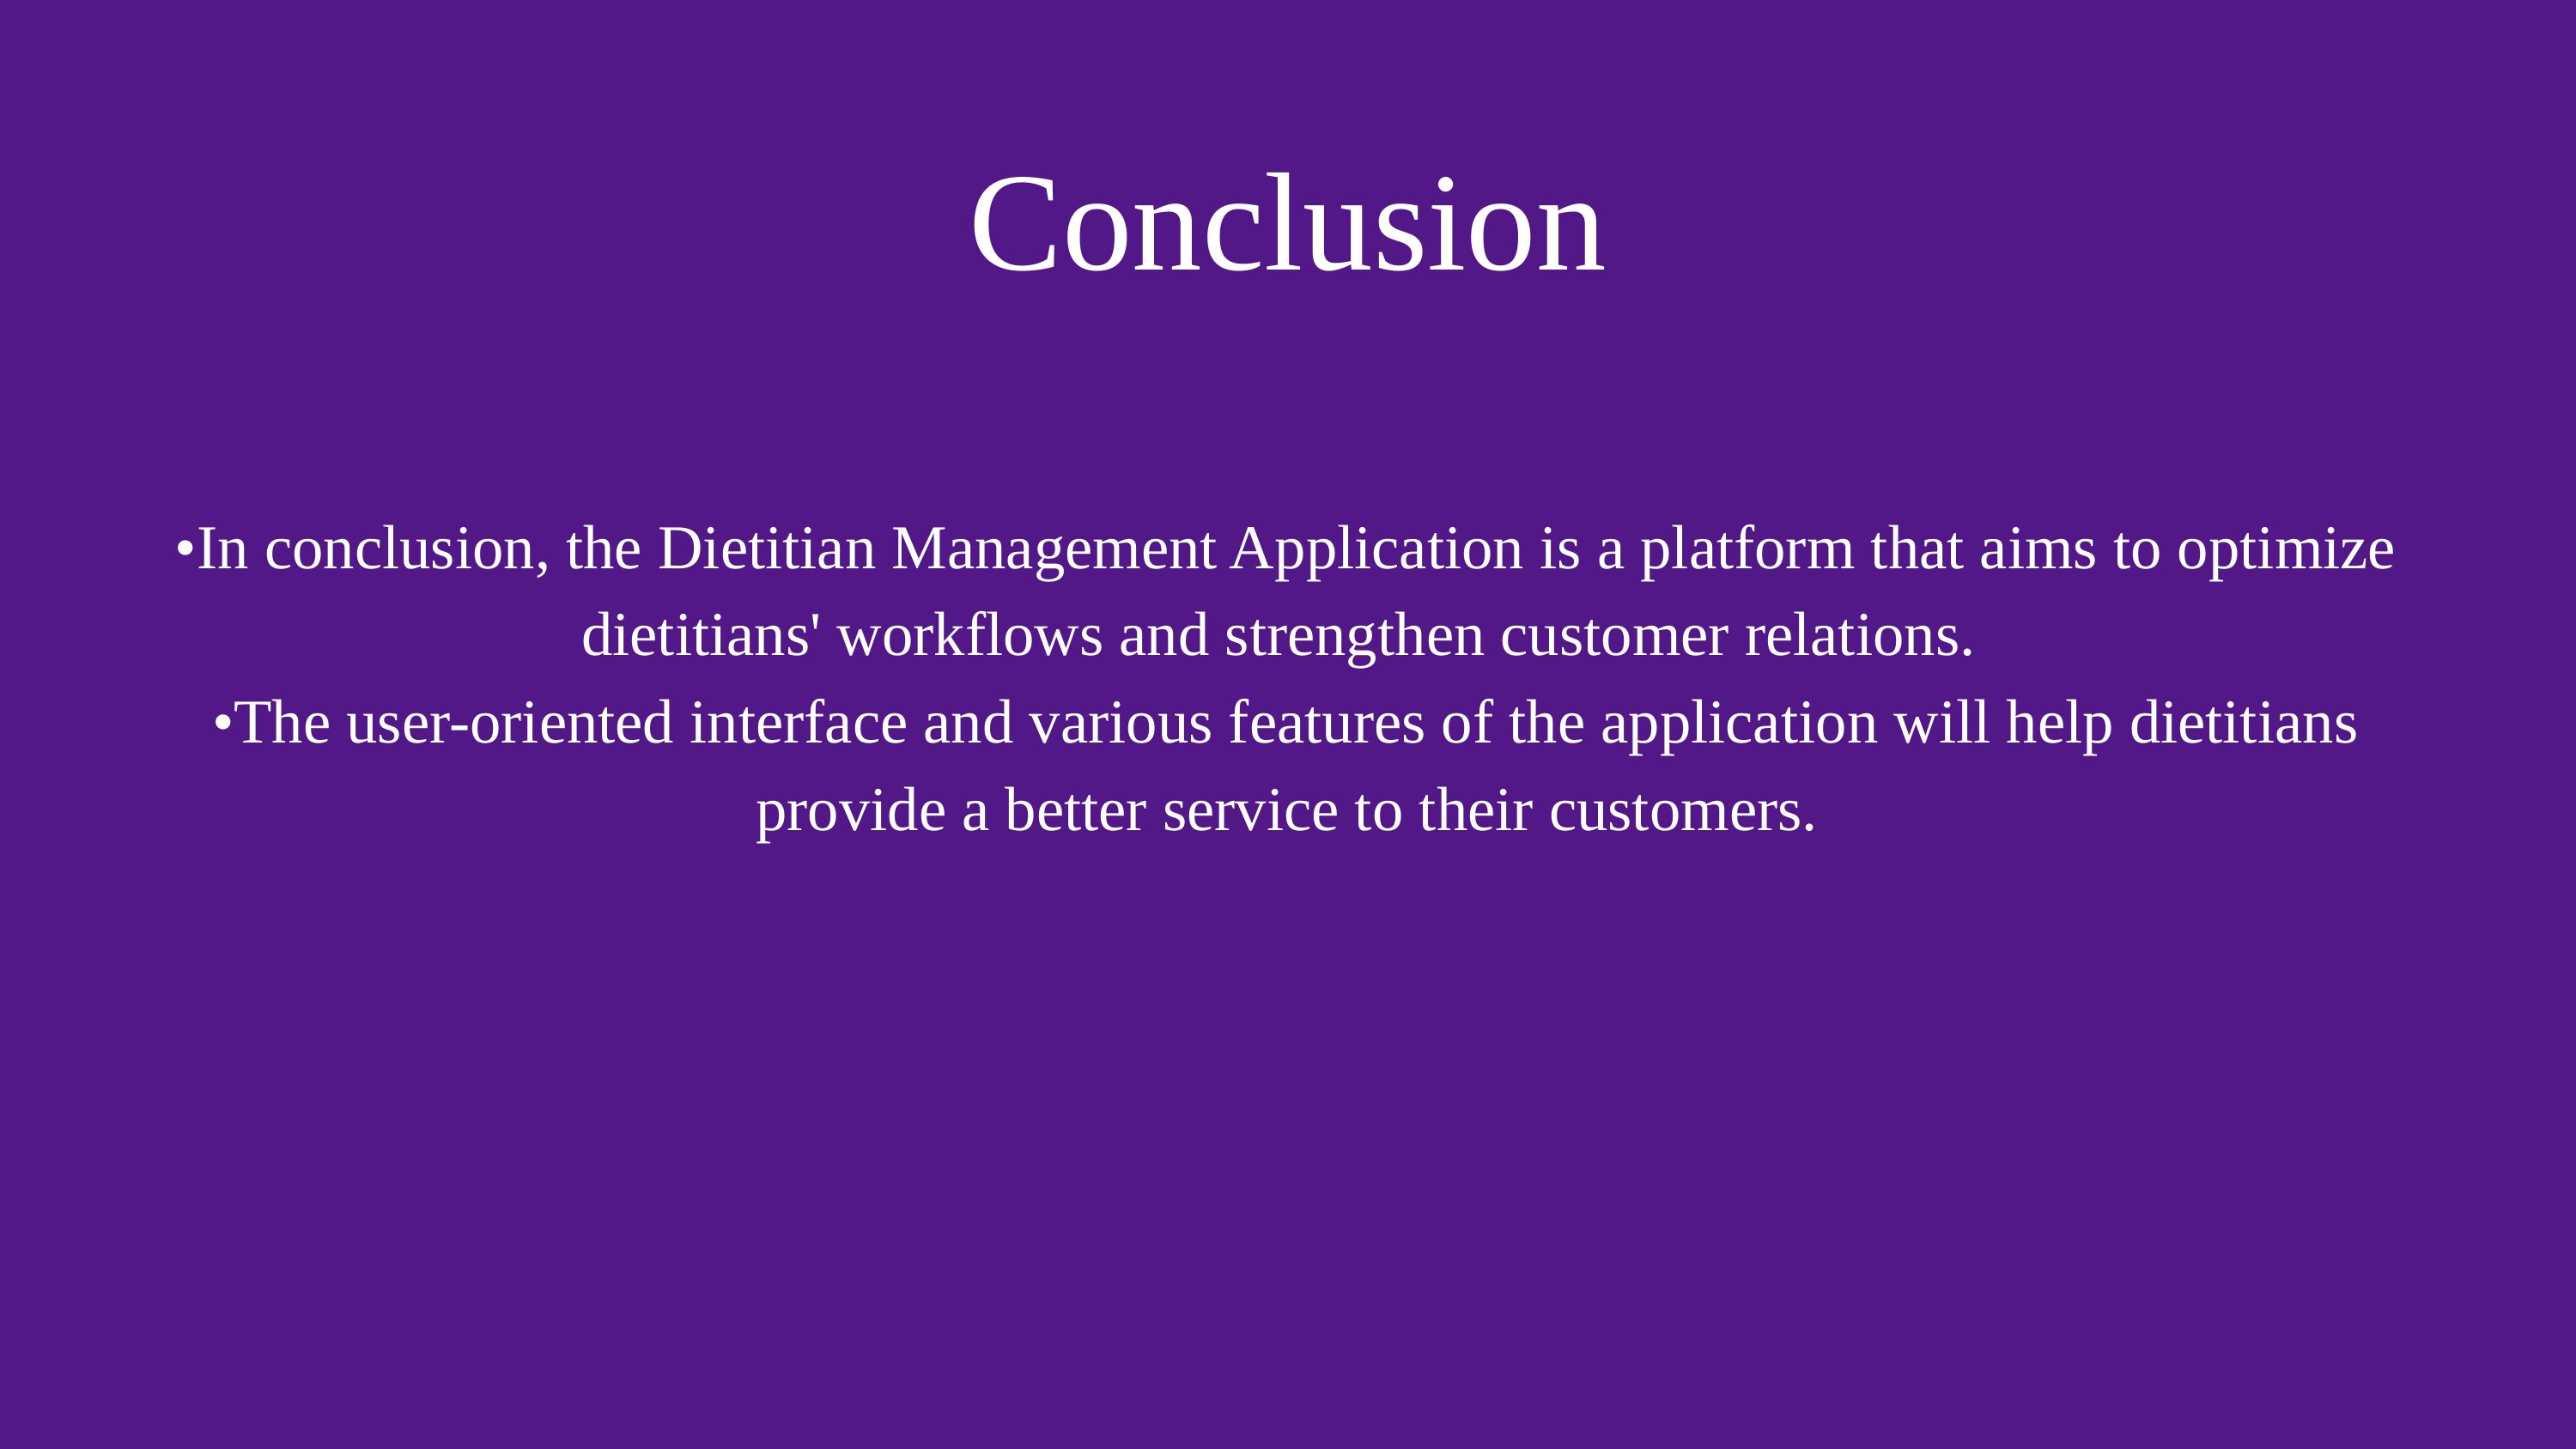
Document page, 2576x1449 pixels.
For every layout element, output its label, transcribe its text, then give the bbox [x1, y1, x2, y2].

text_box Conclusion [948, 101, 1628, 299]
text_box •In conclusion, the Dietitian Management Application is a platform that aims to optimize dietitians' workflows and strengthen customer relations. •The user-oriented interface and various features of the application will help dietitians provide a better service to their customers. [144, 493, 2432, 931]
